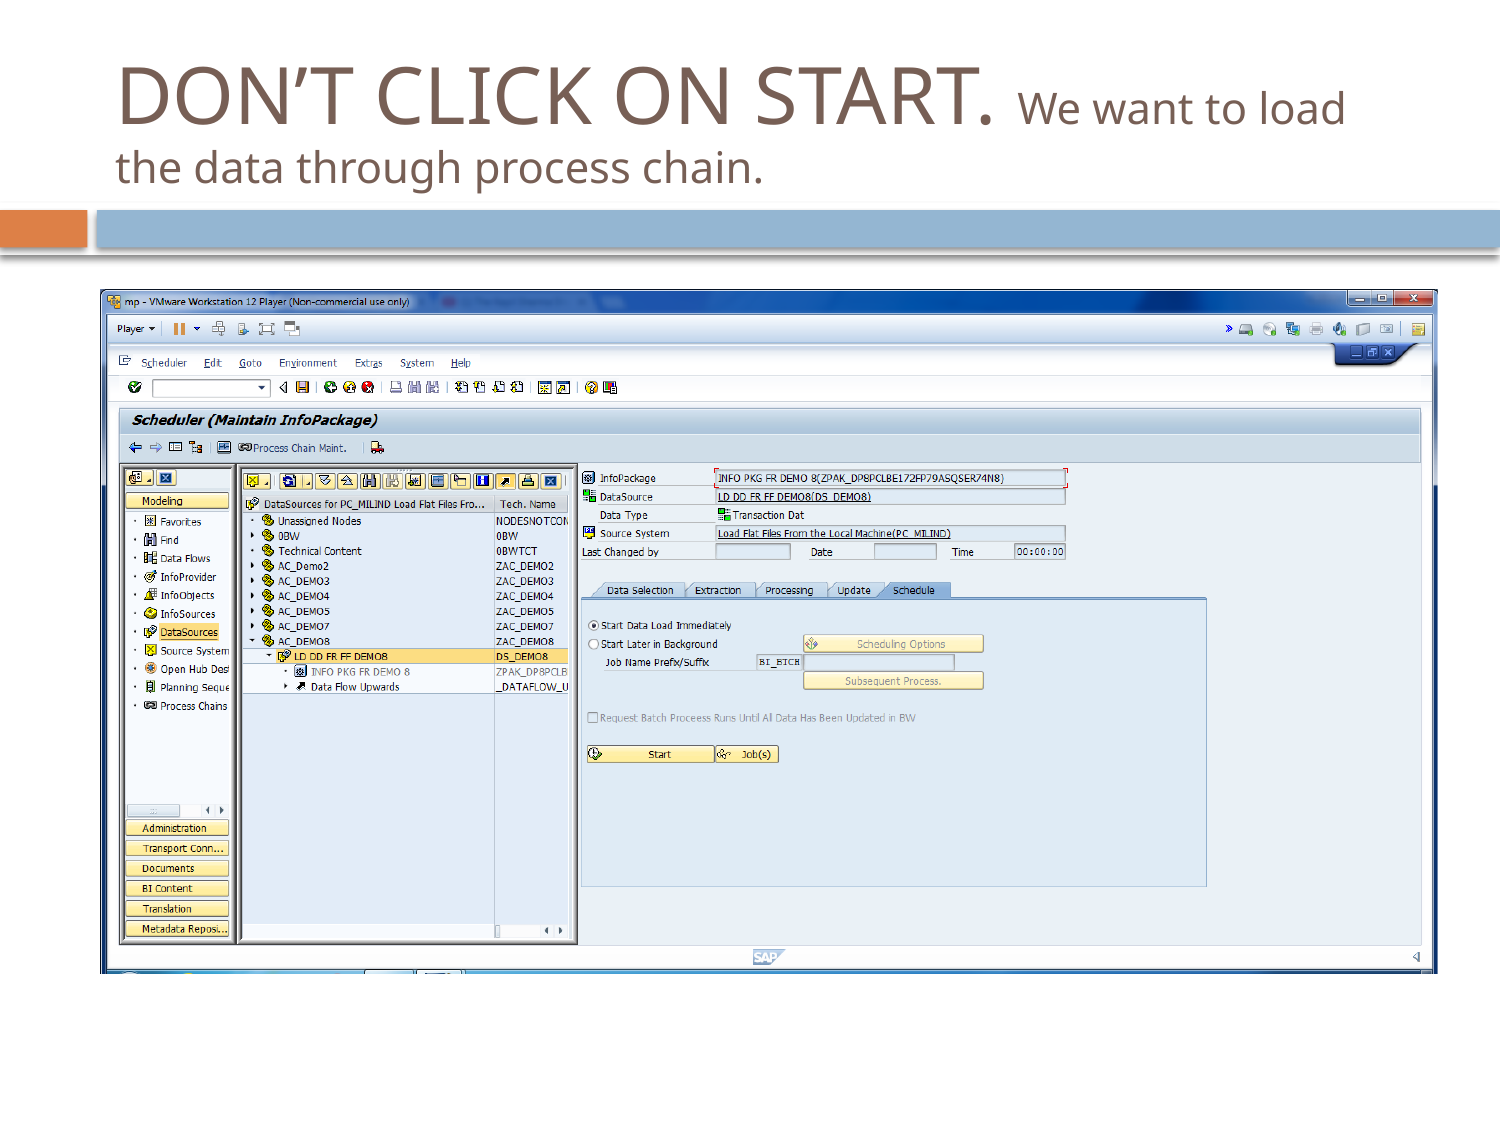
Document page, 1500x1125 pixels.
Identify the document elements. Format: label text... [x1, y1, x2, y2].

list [100, 288, 1439, 974]
title DON’T CLICK ON START. We want to load the data through process chain. [100, 37, 1438, 200]
